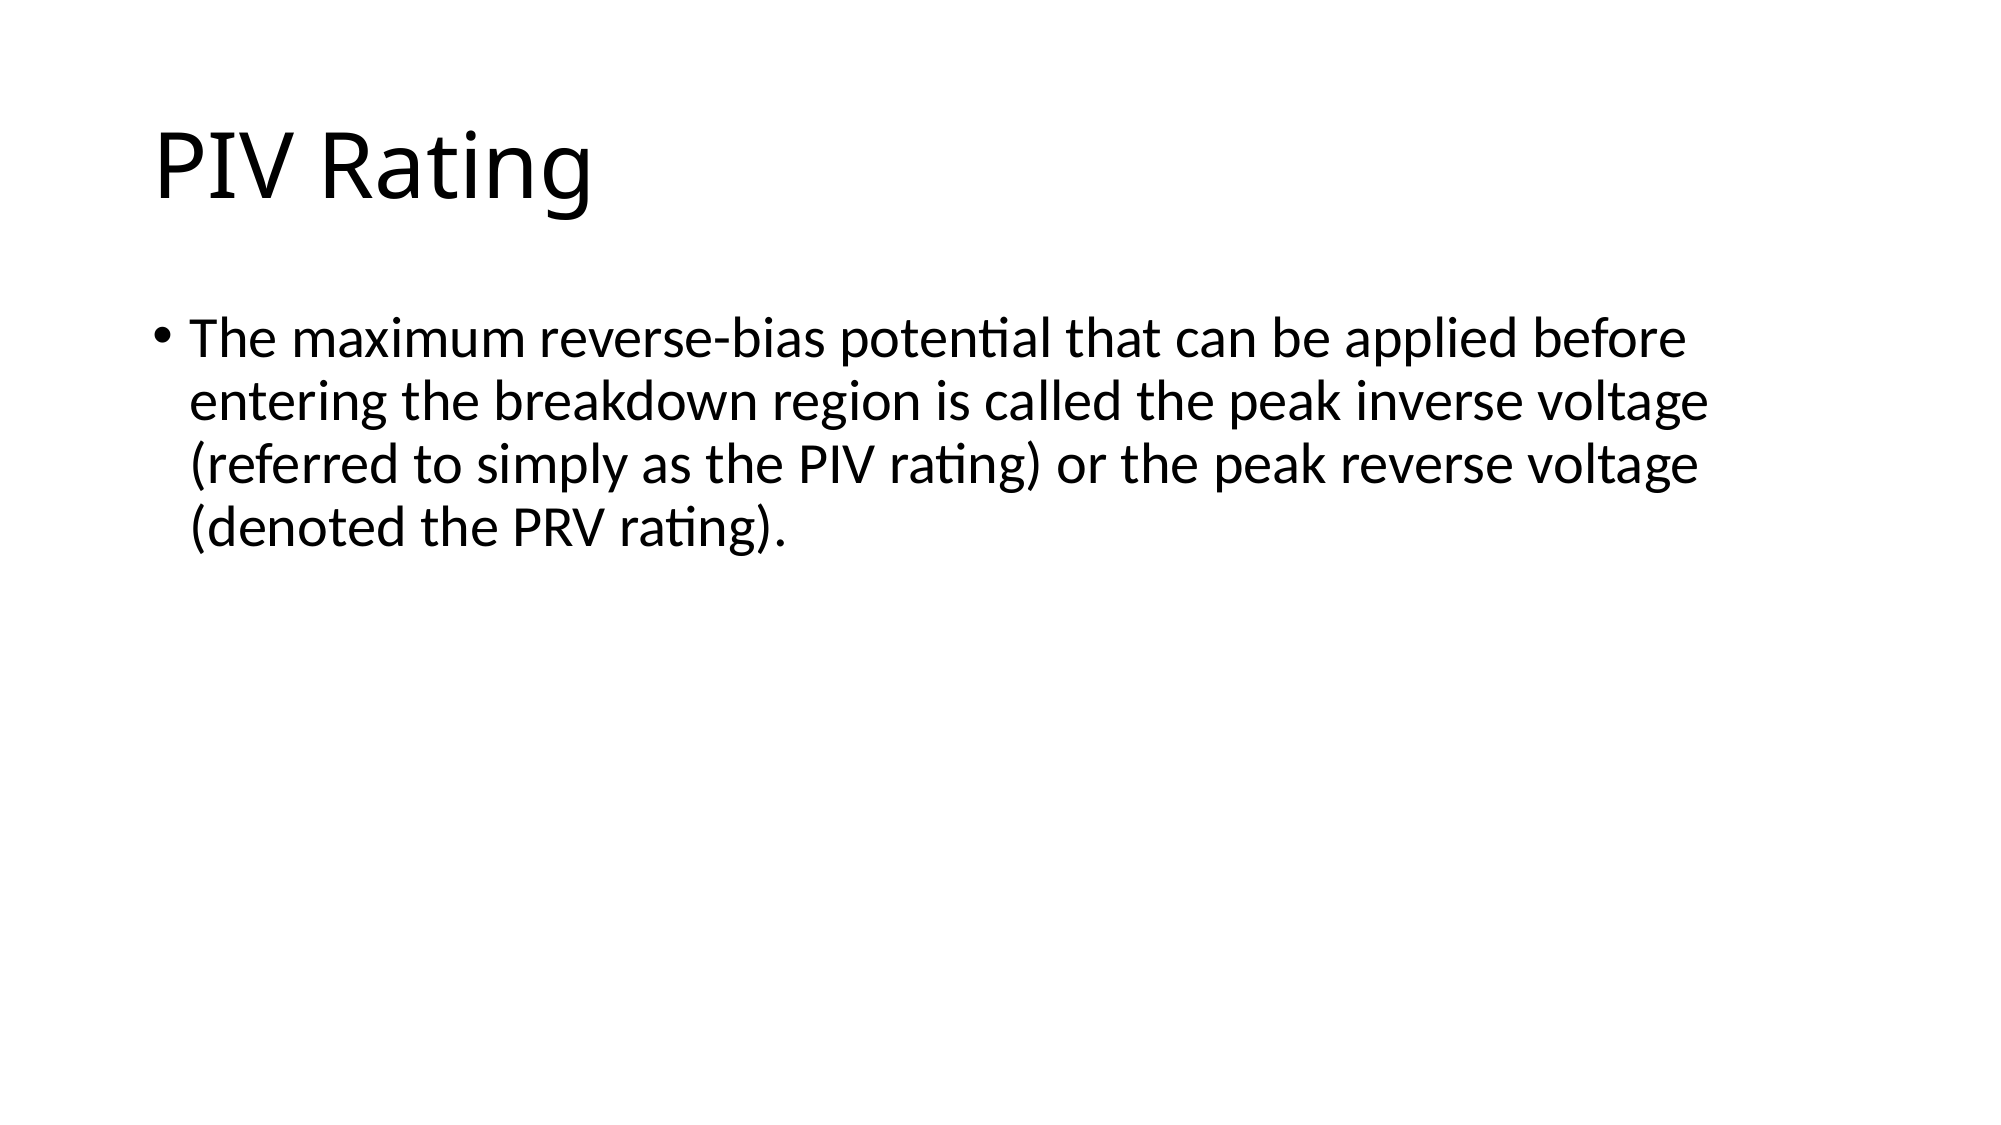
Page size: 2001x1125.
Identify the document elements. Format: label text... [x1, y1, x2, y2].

list The maximum reverse-bias potential that can be applied before entering the breakdown region is called the peak inverse voltage (referred to simply as the PIV rating) or the peak reverse voltage (denoted the PRV rating). [137, 299, 1863, 1014]
title PIV Rating [137, 59, 1863, 278]
